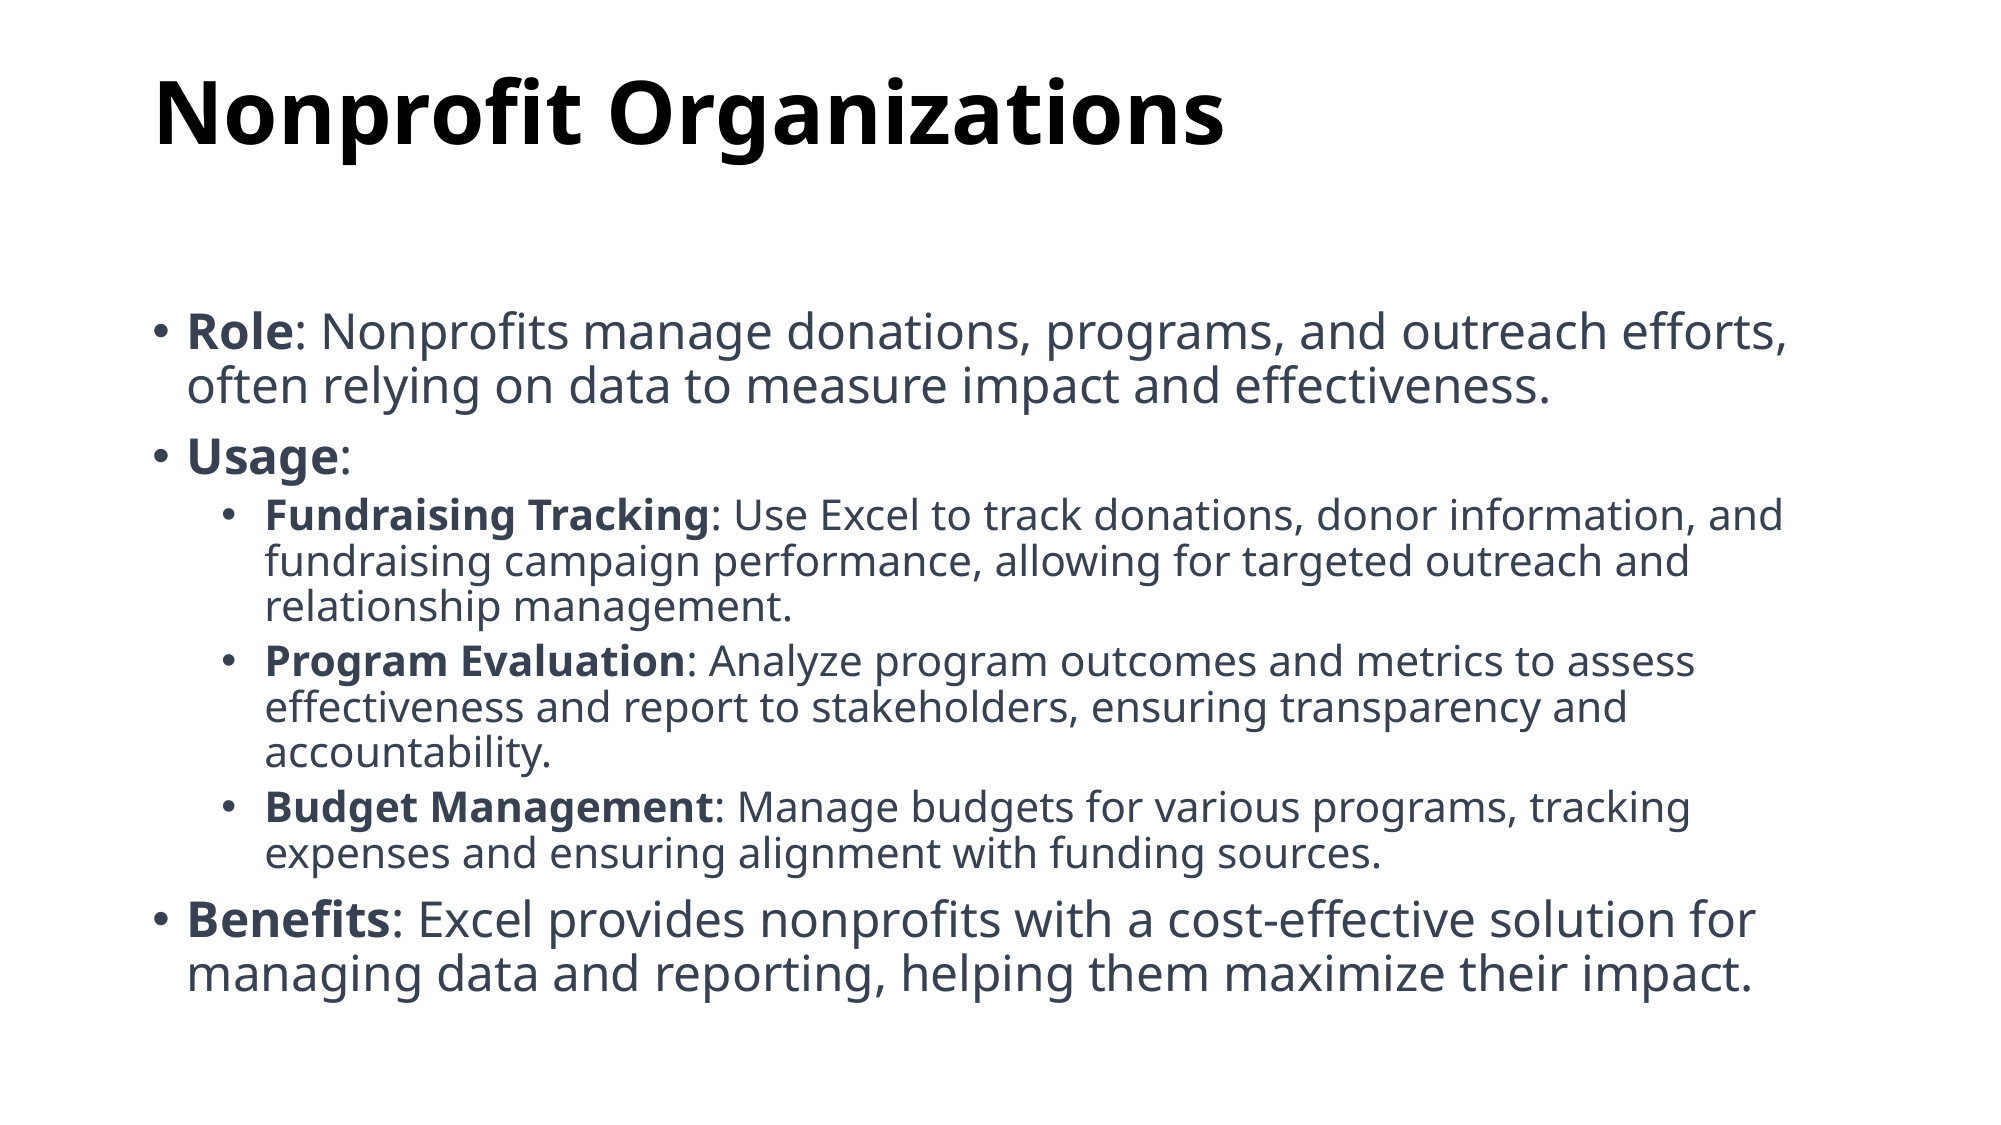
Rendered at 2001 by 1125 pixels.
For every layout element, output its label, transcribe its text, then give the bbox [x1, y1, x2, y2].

list Role: Nonprofits manage donations, programs, and outreach efforts, often relying on data to measure impact and effectiveness. Usage: Fundraising Tracking: Use Excel to track donations, donor information, and fundraising campaign performance, allowing for targeted outreach and relationship management. Program Evaluation: Analyze program outcomes and metrics to assess effectiveness and report to stakeholders, ensuring transparency and accountability. Budget Management: Manage budgets for various programs, tracking expenses and ensuring alignment with funding sources. Benefits: Excel provides nonprofits with a cost-effective solution for managing data and reporting, helping them maximize their impact. [137, 299, 1863, 1014]
title Nonprofit Organizations [137, 59, 1863, 278]
